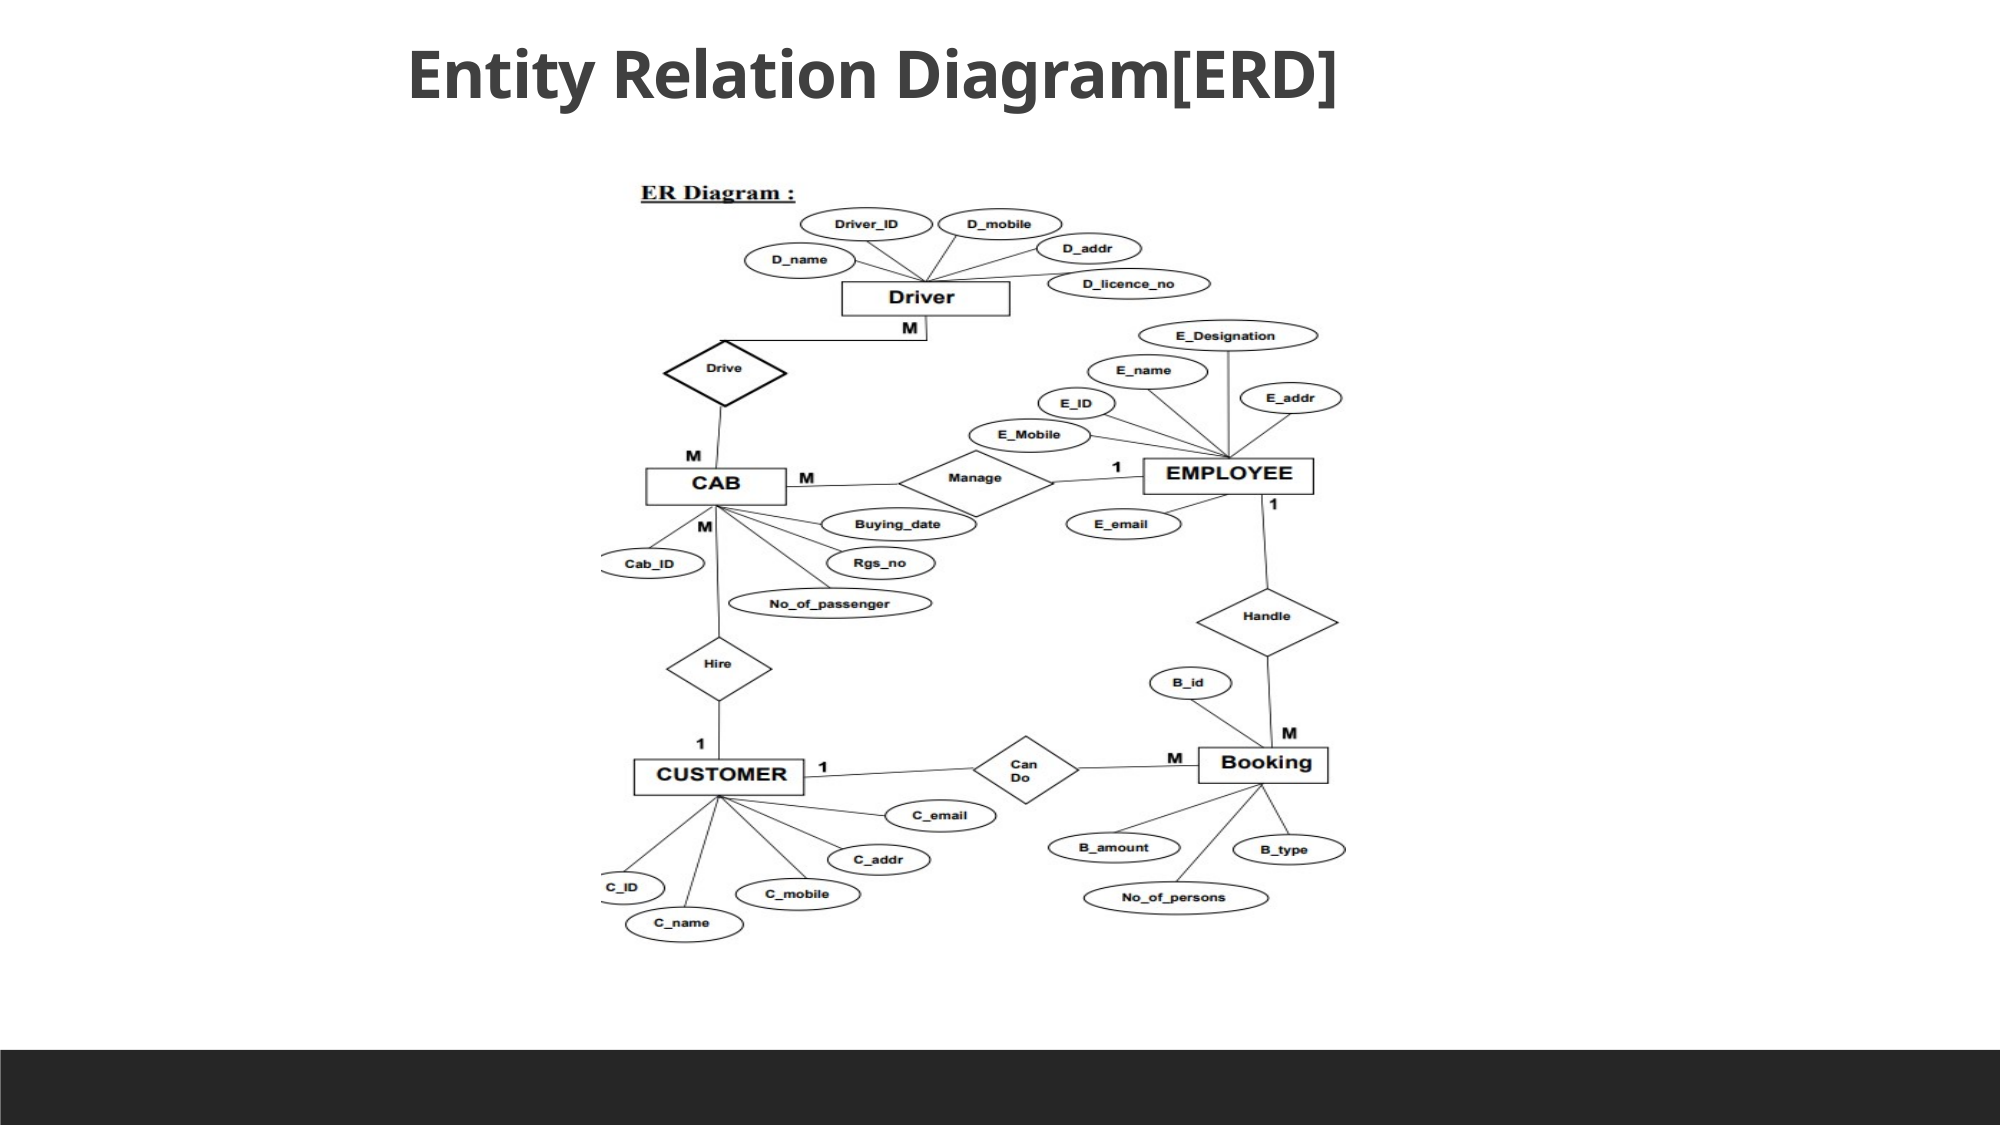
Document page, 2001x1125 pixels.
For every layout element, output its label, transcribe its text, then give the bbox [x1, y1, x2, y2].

picture [600, 164, 1347, 961]
text_box Entity Relation Diagram[ERD] [391, 33, 1765, 120]
